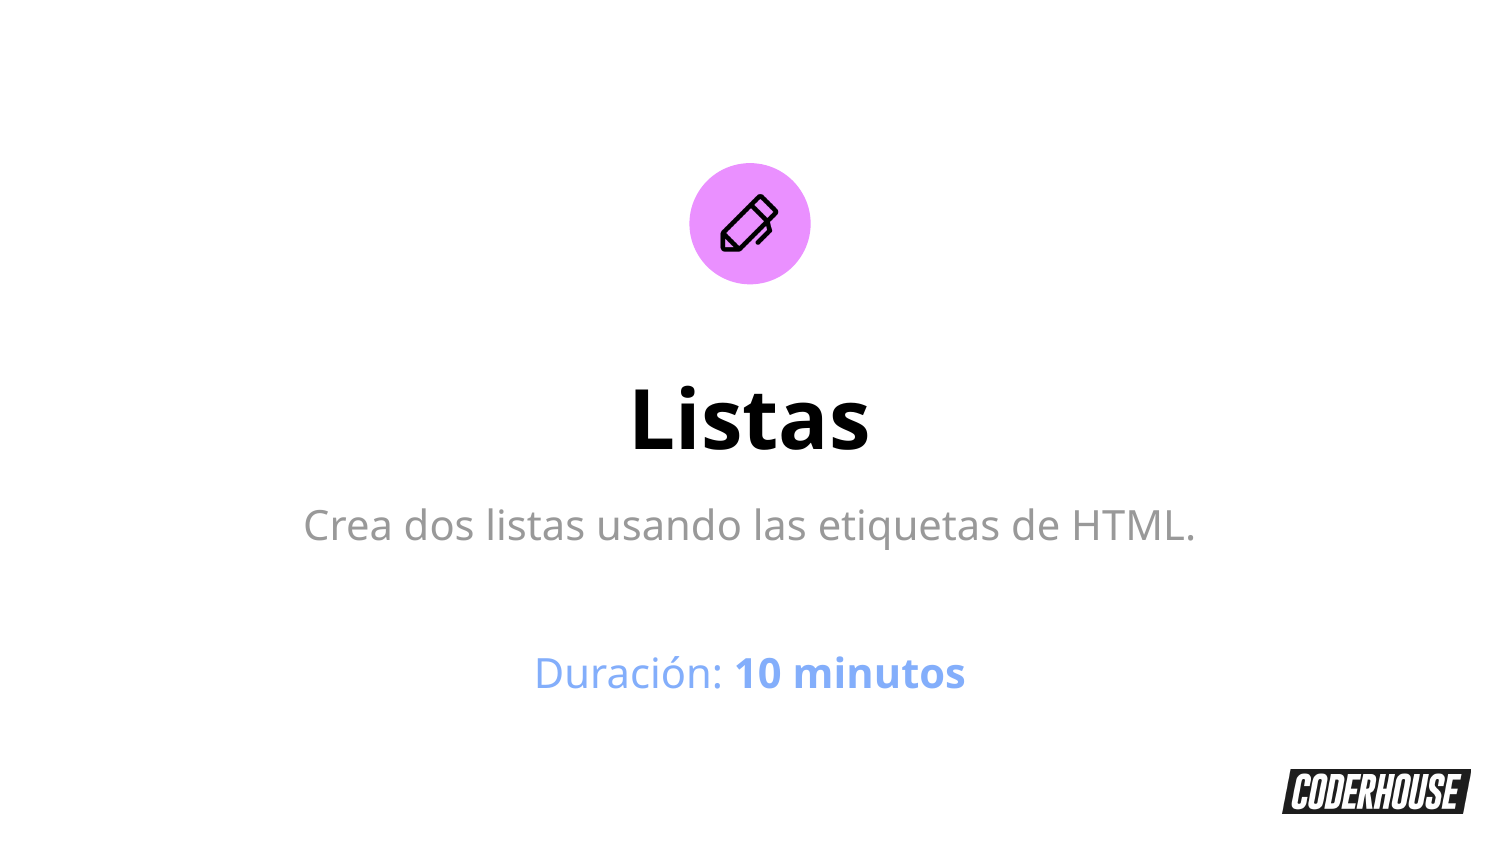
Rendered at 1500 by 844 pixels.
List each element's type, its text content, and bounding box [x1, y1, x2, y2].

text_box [689, 162, 811, 285]
text_box Crea dos listas usando las etiquetas de HTML. [161, 483, 1339, 564]
picture [1281, 769, 1471, 814]
text_box Listas [239, 362, 1261, 483]
text_box Duración: 10 minutos [161, 631, 1339, 712]
